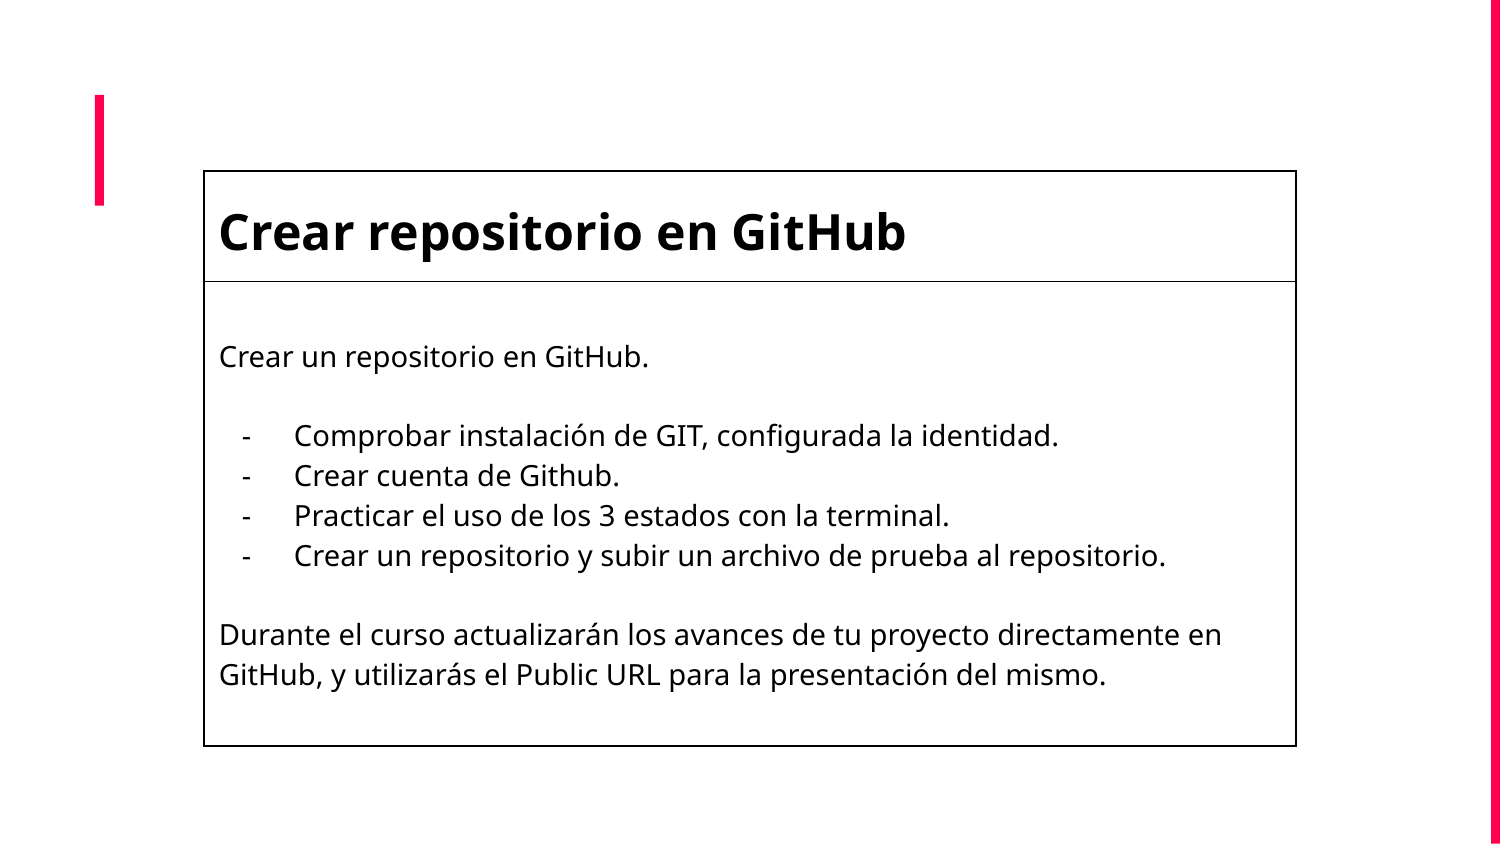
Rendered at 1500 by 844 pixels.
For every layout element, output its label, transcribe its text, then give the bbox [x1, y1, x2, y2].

table_header Crear repositorio en GitHub [205, 172, 1295, 281]
table_cell Crear un repositorio en GitHub. Comprobar instalación de GIT, configurada la identidad. Crear cuenta de Github. Practicar el uso de los 3 estados con la terminal. Crear un repositorio y subir un archivo de prueba al repositorio. Durante el curso actualizarán los avances de tu proyecto directamente en GitHub, y utilizarás el Public URL para la presentación del mismo. [205, 282, 1295, 745]
